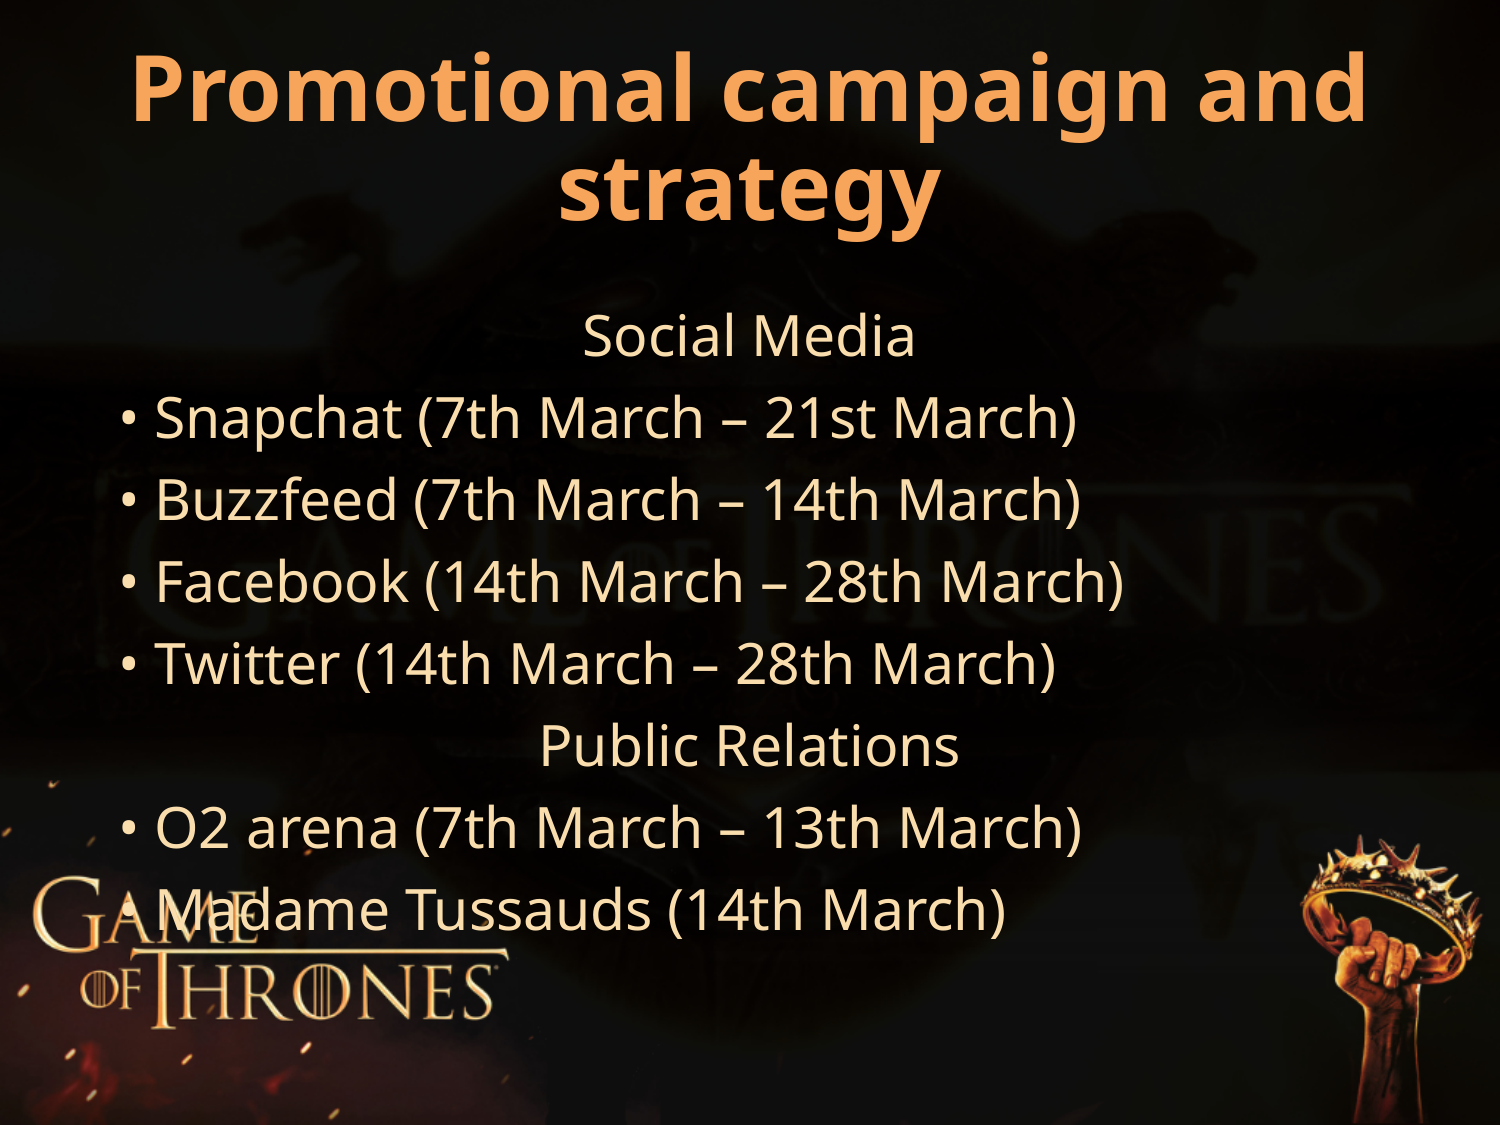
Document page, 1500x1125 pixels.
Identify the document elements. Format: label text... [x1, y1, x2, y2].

list Social Media • Snapchat (7th March – 21st March) • Buzzfeed (7th March – 14th March) • Facebook (14th March – 28th March) • Twitter (14th March – 28th March) Public Relations • O2 arena (7th March – 13th March) • Madame Tussauds (14th March) [103, 299, 1397, 953]
text_box Promotional campaign and strategy [103, 32, 1397, 250]
picture [0, 0, 1500, 1125]
